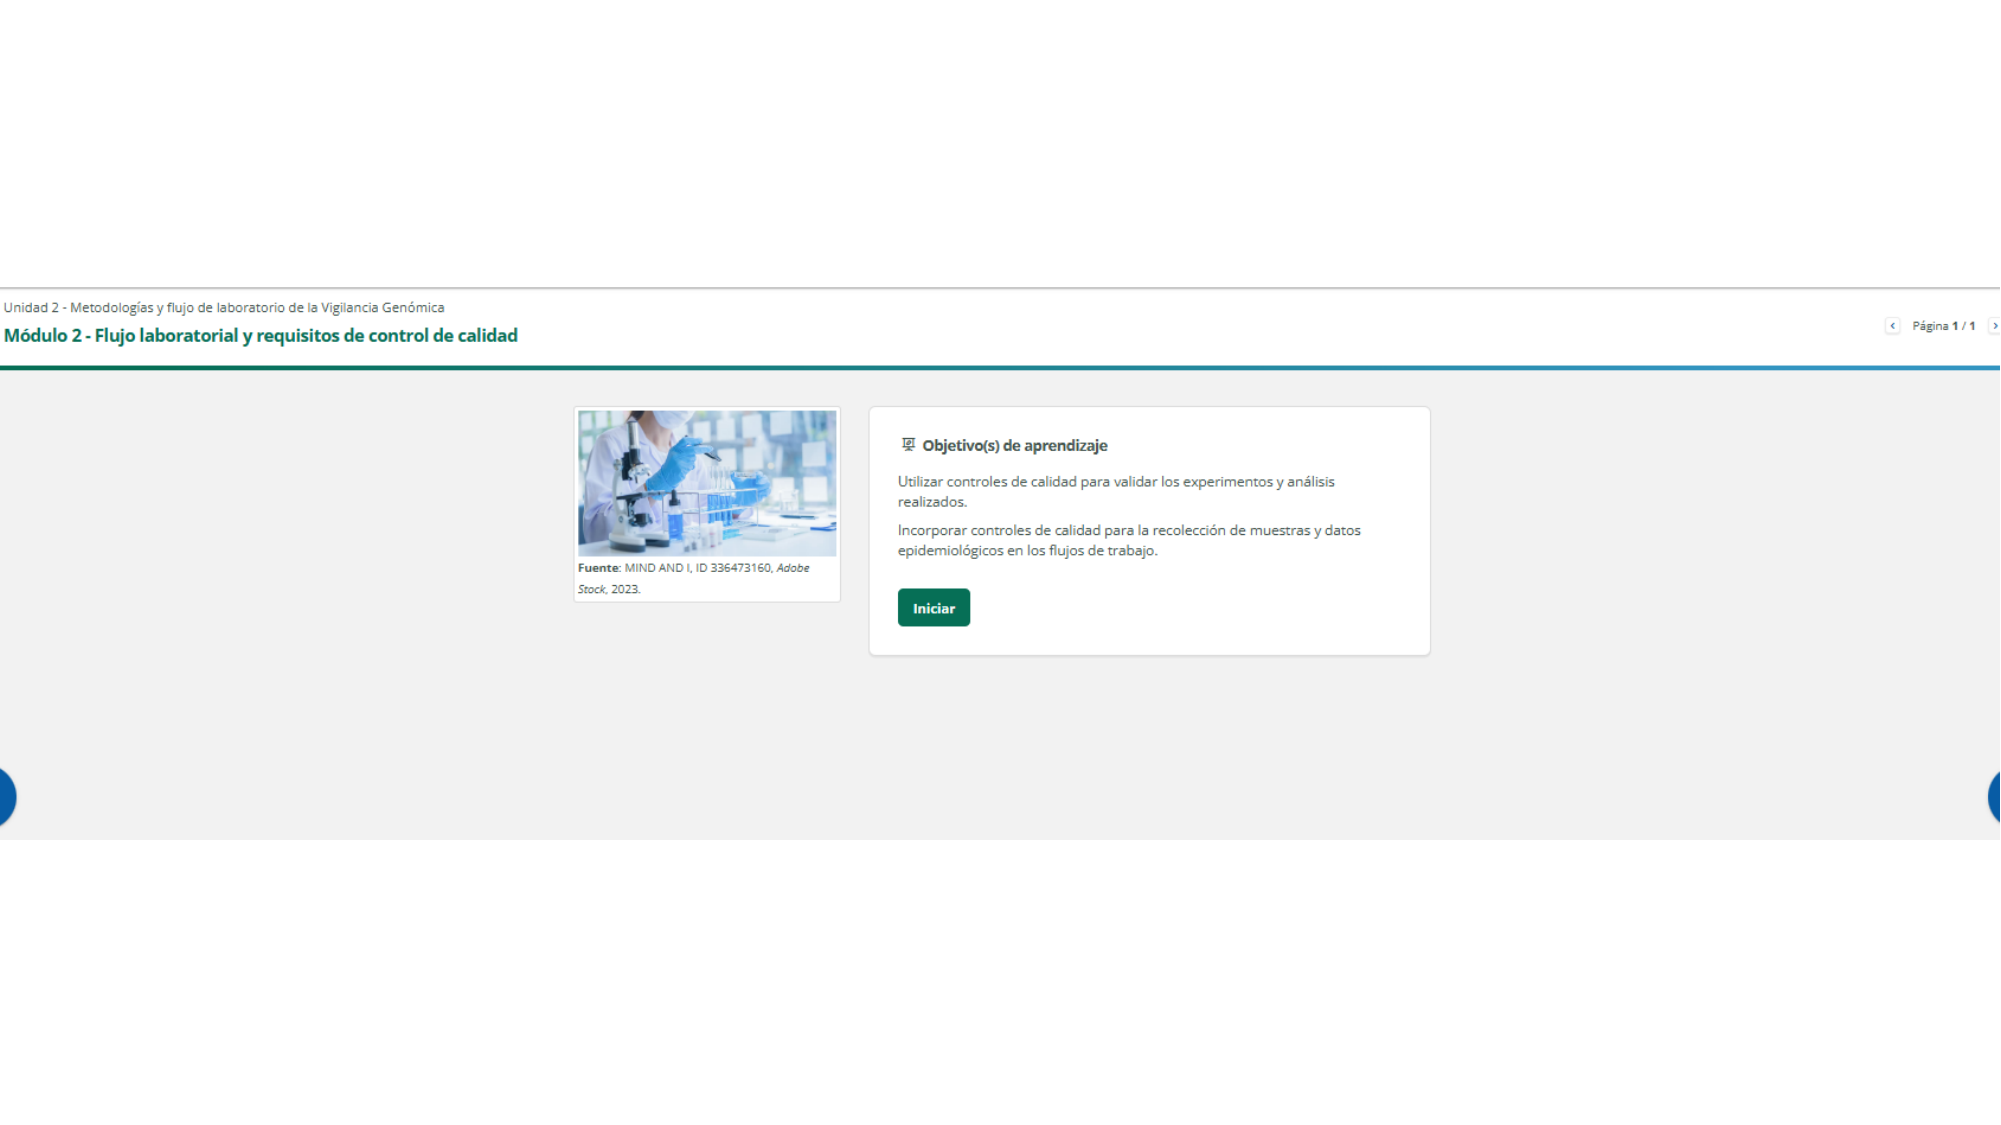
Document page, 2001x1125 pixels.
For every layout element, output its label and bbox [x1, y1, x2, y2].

picture [0, 284, 2000, 841]
